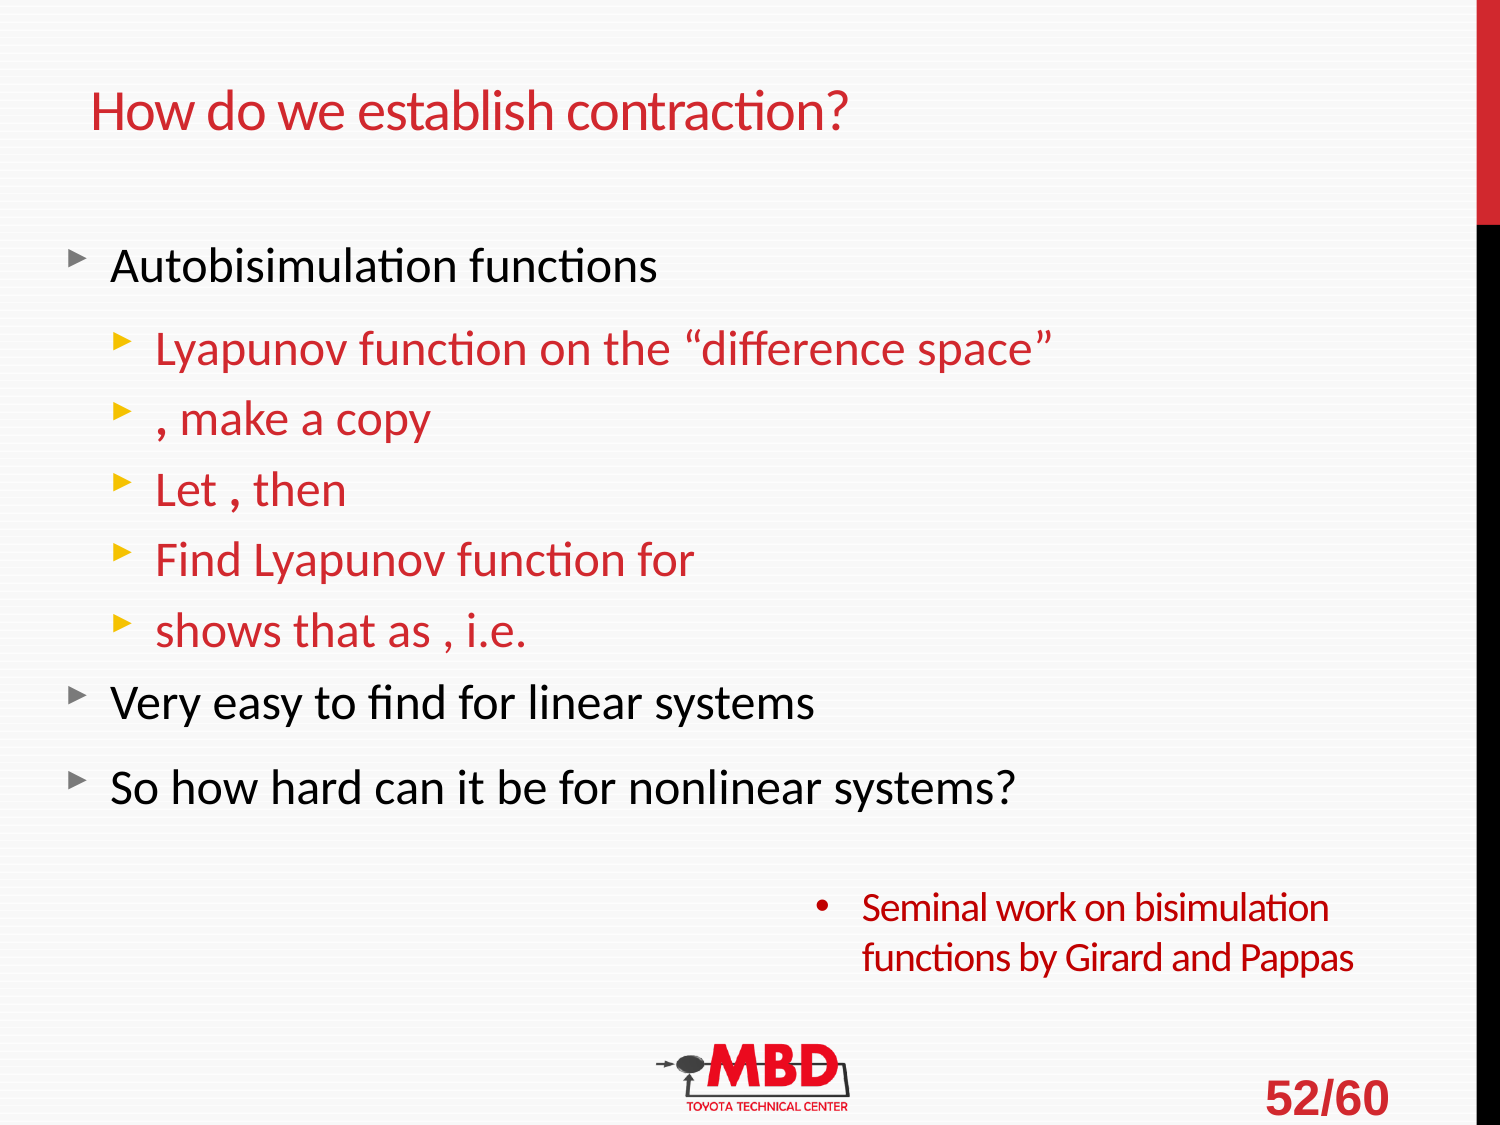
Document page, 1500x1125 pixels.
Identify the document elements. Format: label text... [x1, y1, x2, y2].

picture [650, 1039, 854, 1115]
text_box Seminal work on bisimulation functions by Girard and Pappas [800, 872, 1444, 1038]
title How do we establish contraction? [75, 25, 1325, 150]
slide_number 52/60 [1250, 1065, 1466, 1125]
